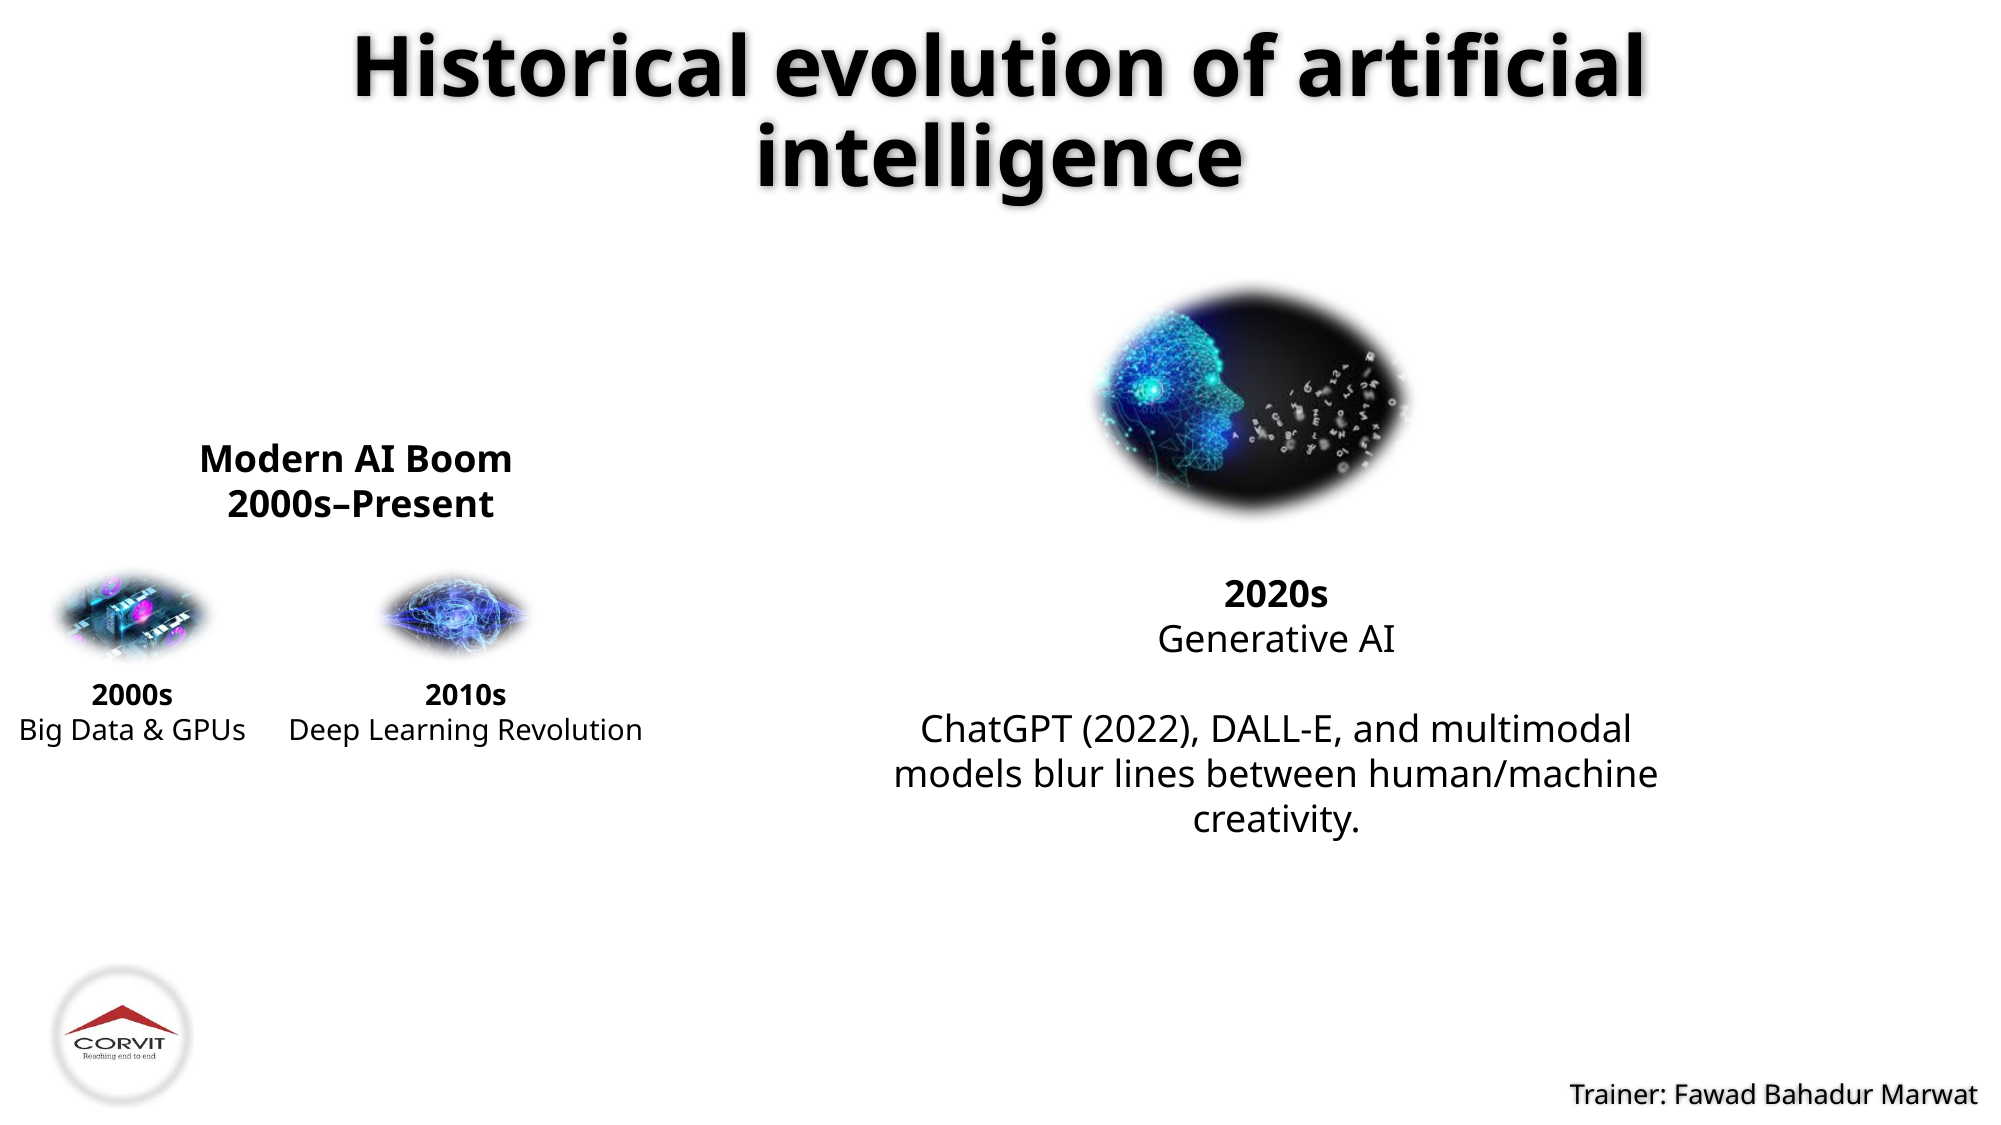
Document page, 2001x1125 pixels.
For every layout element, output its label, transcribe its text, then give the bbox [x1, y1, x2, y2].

text_box 2020s Generative AI ChatGPT (2022), DALL-E, and multimodal models blur lines between human/machine creativity. [841, 562, 1712, 848]
text_box Modern AI Boom 2000s–Present [87, 427, 635, 533]
subtitle Trainer: Fawad Bahadur Marwat [1527, 1067, 2000, 1125]
text_box Historical evolution of artificial intelligence [162, 16, 1838, 212]
picture [1081, 274, 1422, 529]
text_box 2000s Big Data & GPUs [0, 668, 260, 754]
text_box 2010s Deep Learning Revolution [260, 668, 671, 754]
picture [363, 564, 546, 667]
picture [48, 962, 195, 1109]
picture [37, 562, 228, 669]
